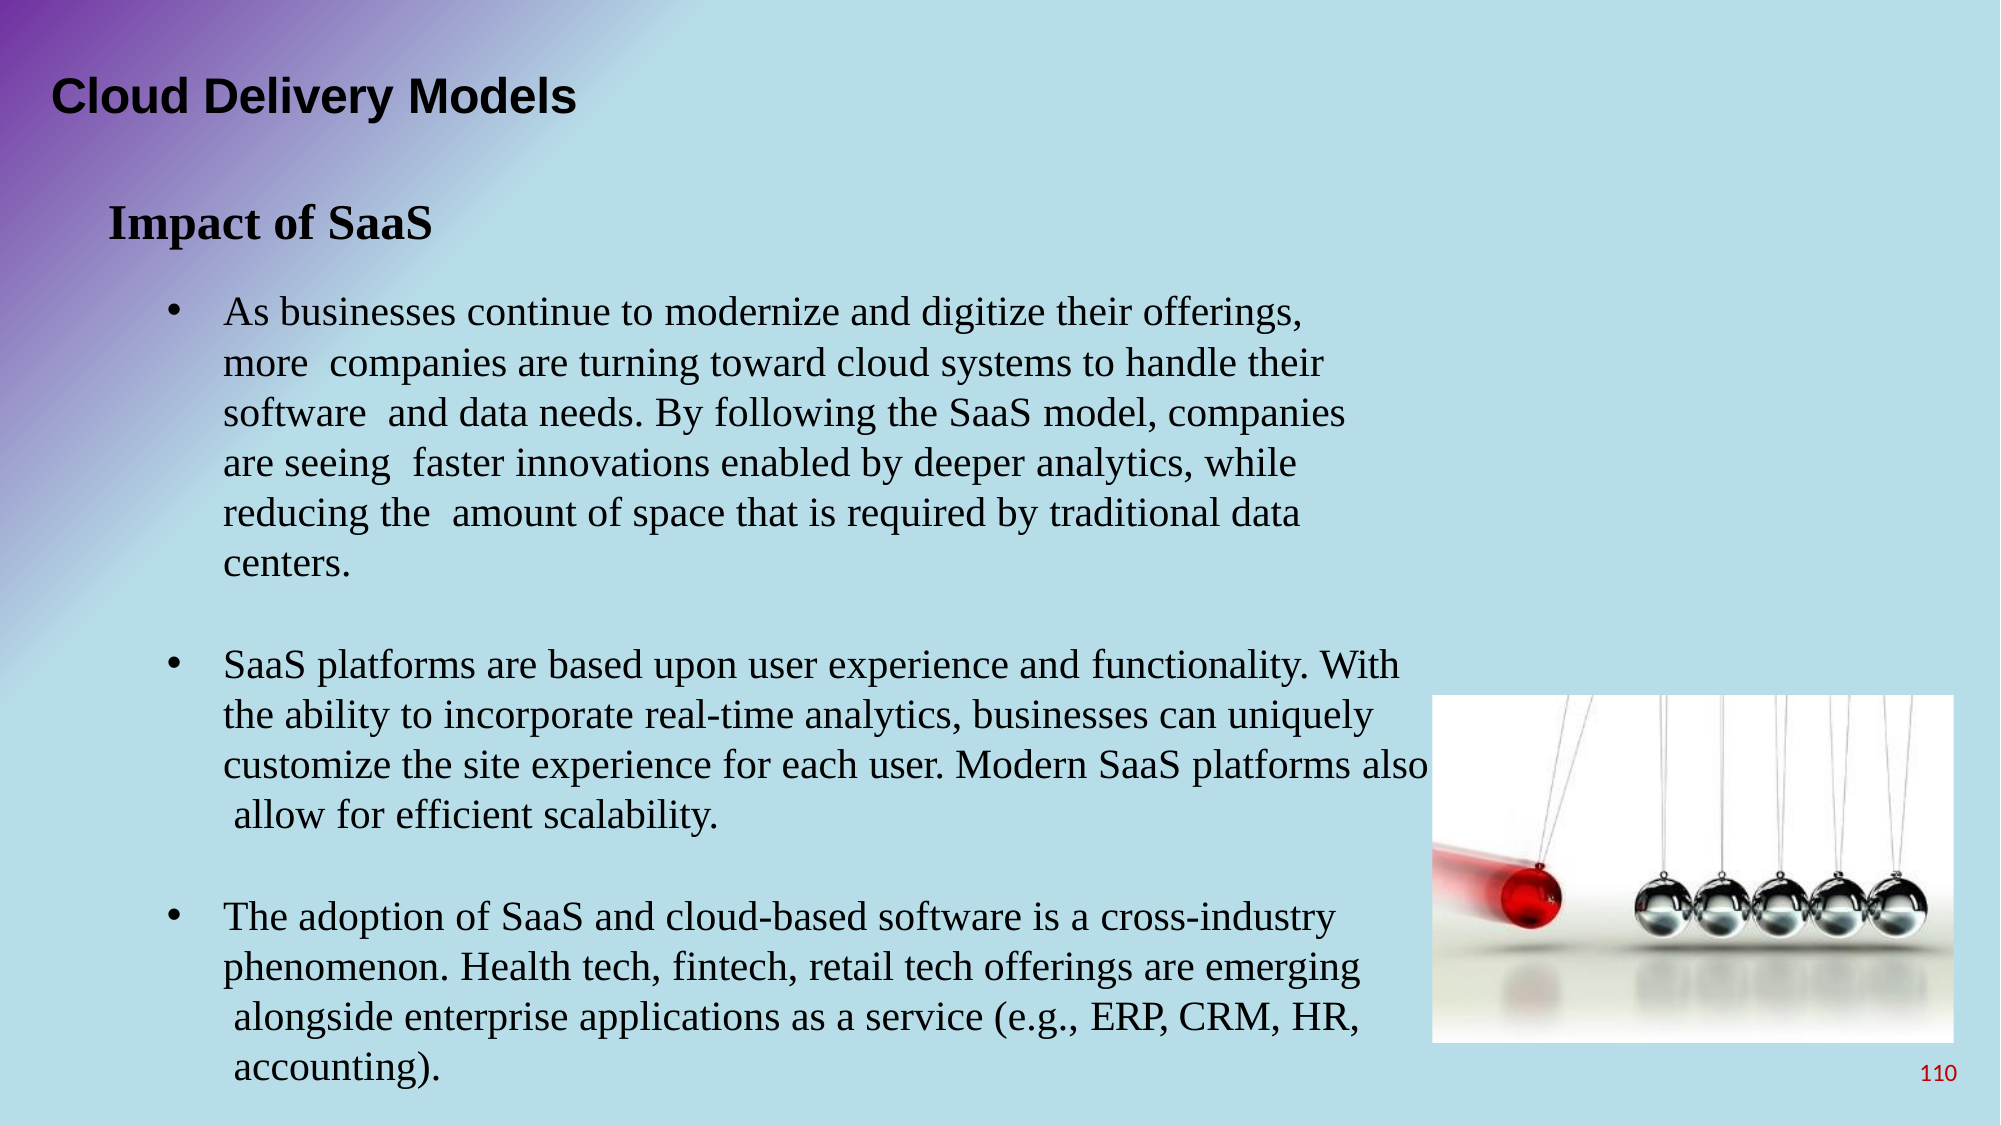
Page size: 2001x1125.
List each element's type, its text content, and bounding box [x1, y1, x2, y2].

text_box Impact of SaaS As businesses continue to modernize and digitize their offerings, more companies are turning toward cloud systems to handle their software and data needs. By following the SaaS model, companies are seeing faster innovations enabled by deeper analytics, while reducing the amount of space that is required by traditional data centers. SaaS platforms are based upon user experience and functionality. With the ability to incorporate real-time analytics, businesses can uniquely customize the site experience for each user. Modern SaaS platforms also allow for efficient scalability. The adoption of SaaS and cloud-based software is a cross-industry phenomenon. Health tech, fintech, retail tech offerings are emerging alongside enterprise applications as a service (e.g., ERP, CRM, HR, accounting). [105, 187, 1430, 1089]
text_box 110 [1913, 1060, 1964, 1087]
title Cloud Delivery Models [48, 61, 581, 251]
text_box [1432, 695, 1954, 1043]
